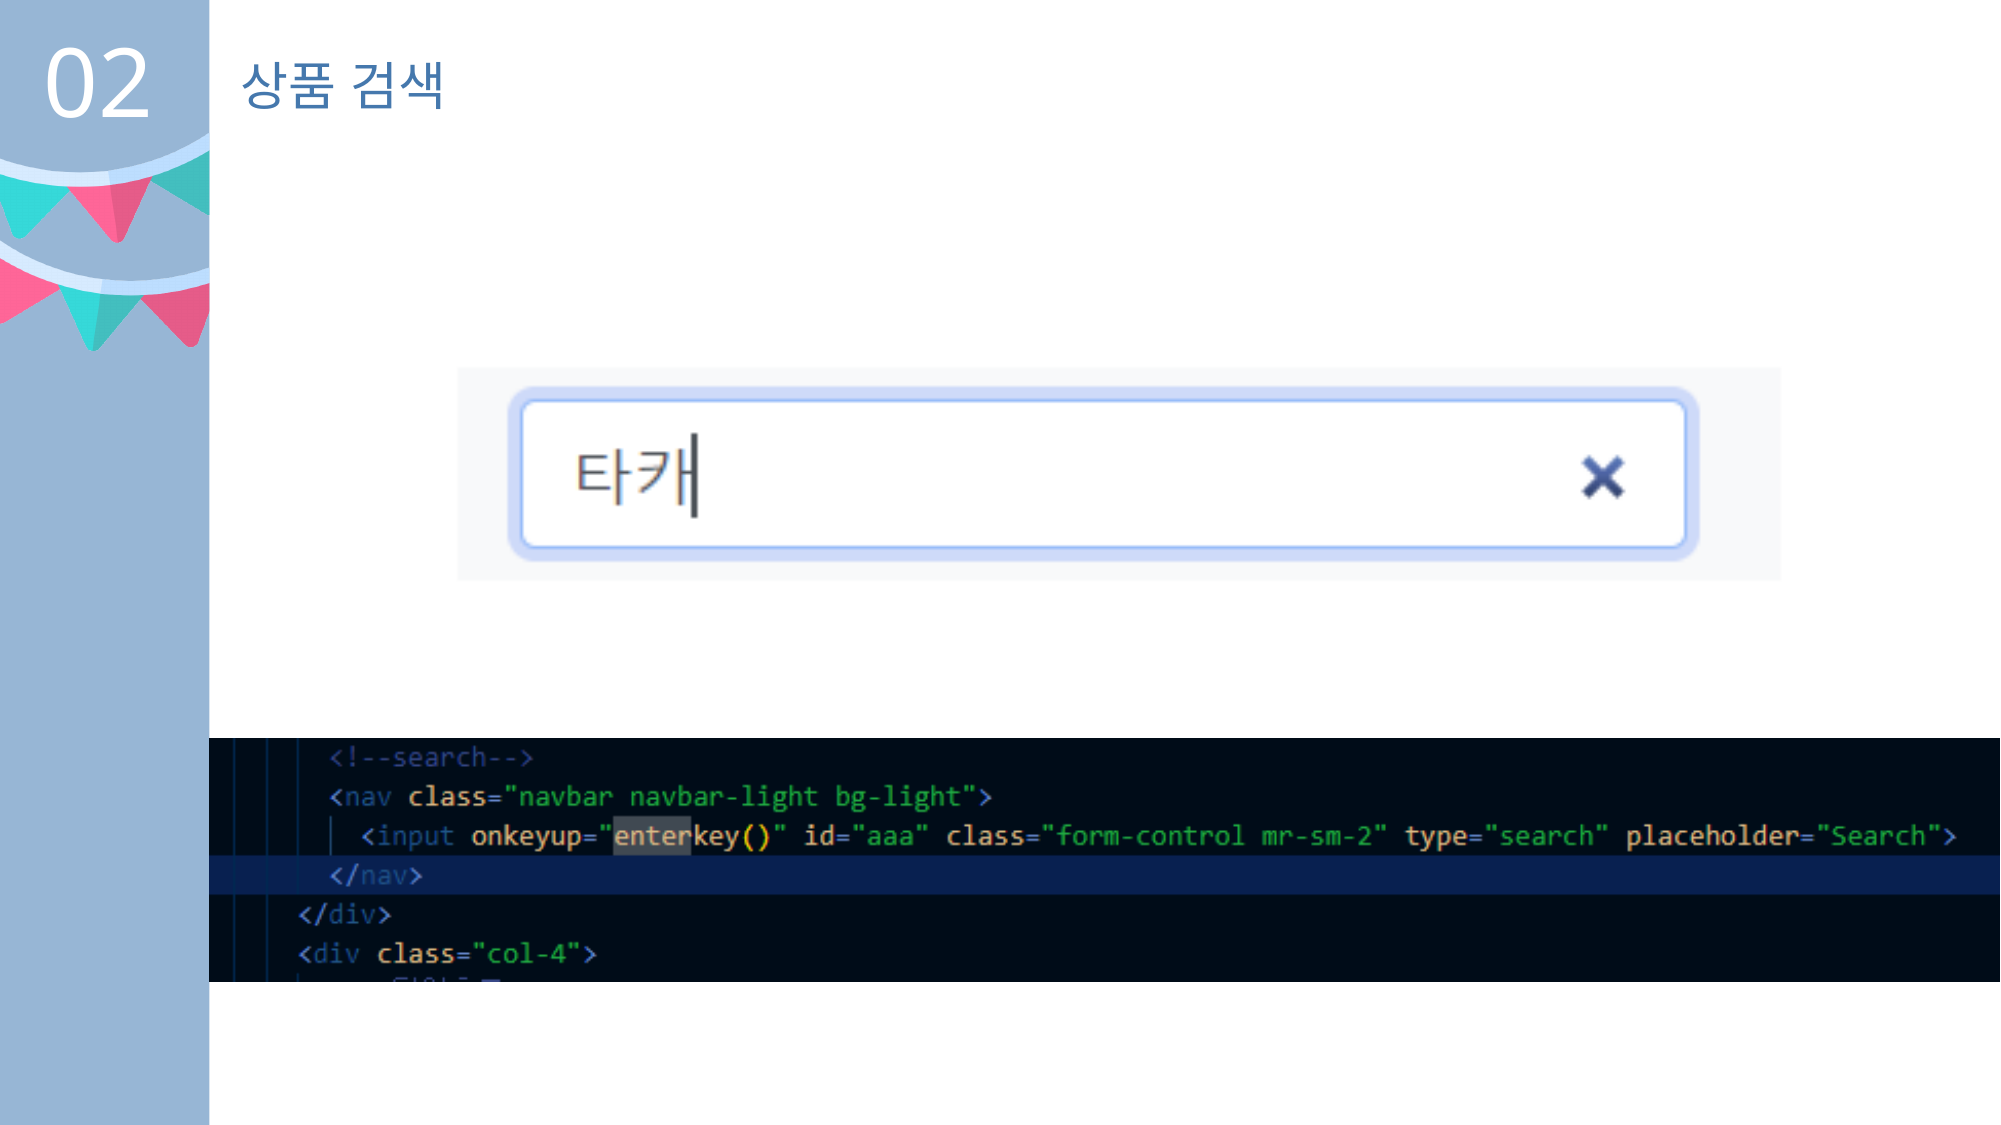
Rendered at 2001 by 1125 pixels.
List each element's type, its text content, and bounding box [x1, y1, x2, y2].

text_box 상품 검색 [225, 45, 1100, 186]
picture [209, 738, 2000, 982]
picture [0, 130, 210, 351]
text_box 02 [28, 14, 277, 144]
text_box [0, 355, 211, 1125]
text_box [0, 0, 211, 129]
picture [381, 350, 1819, 647]
